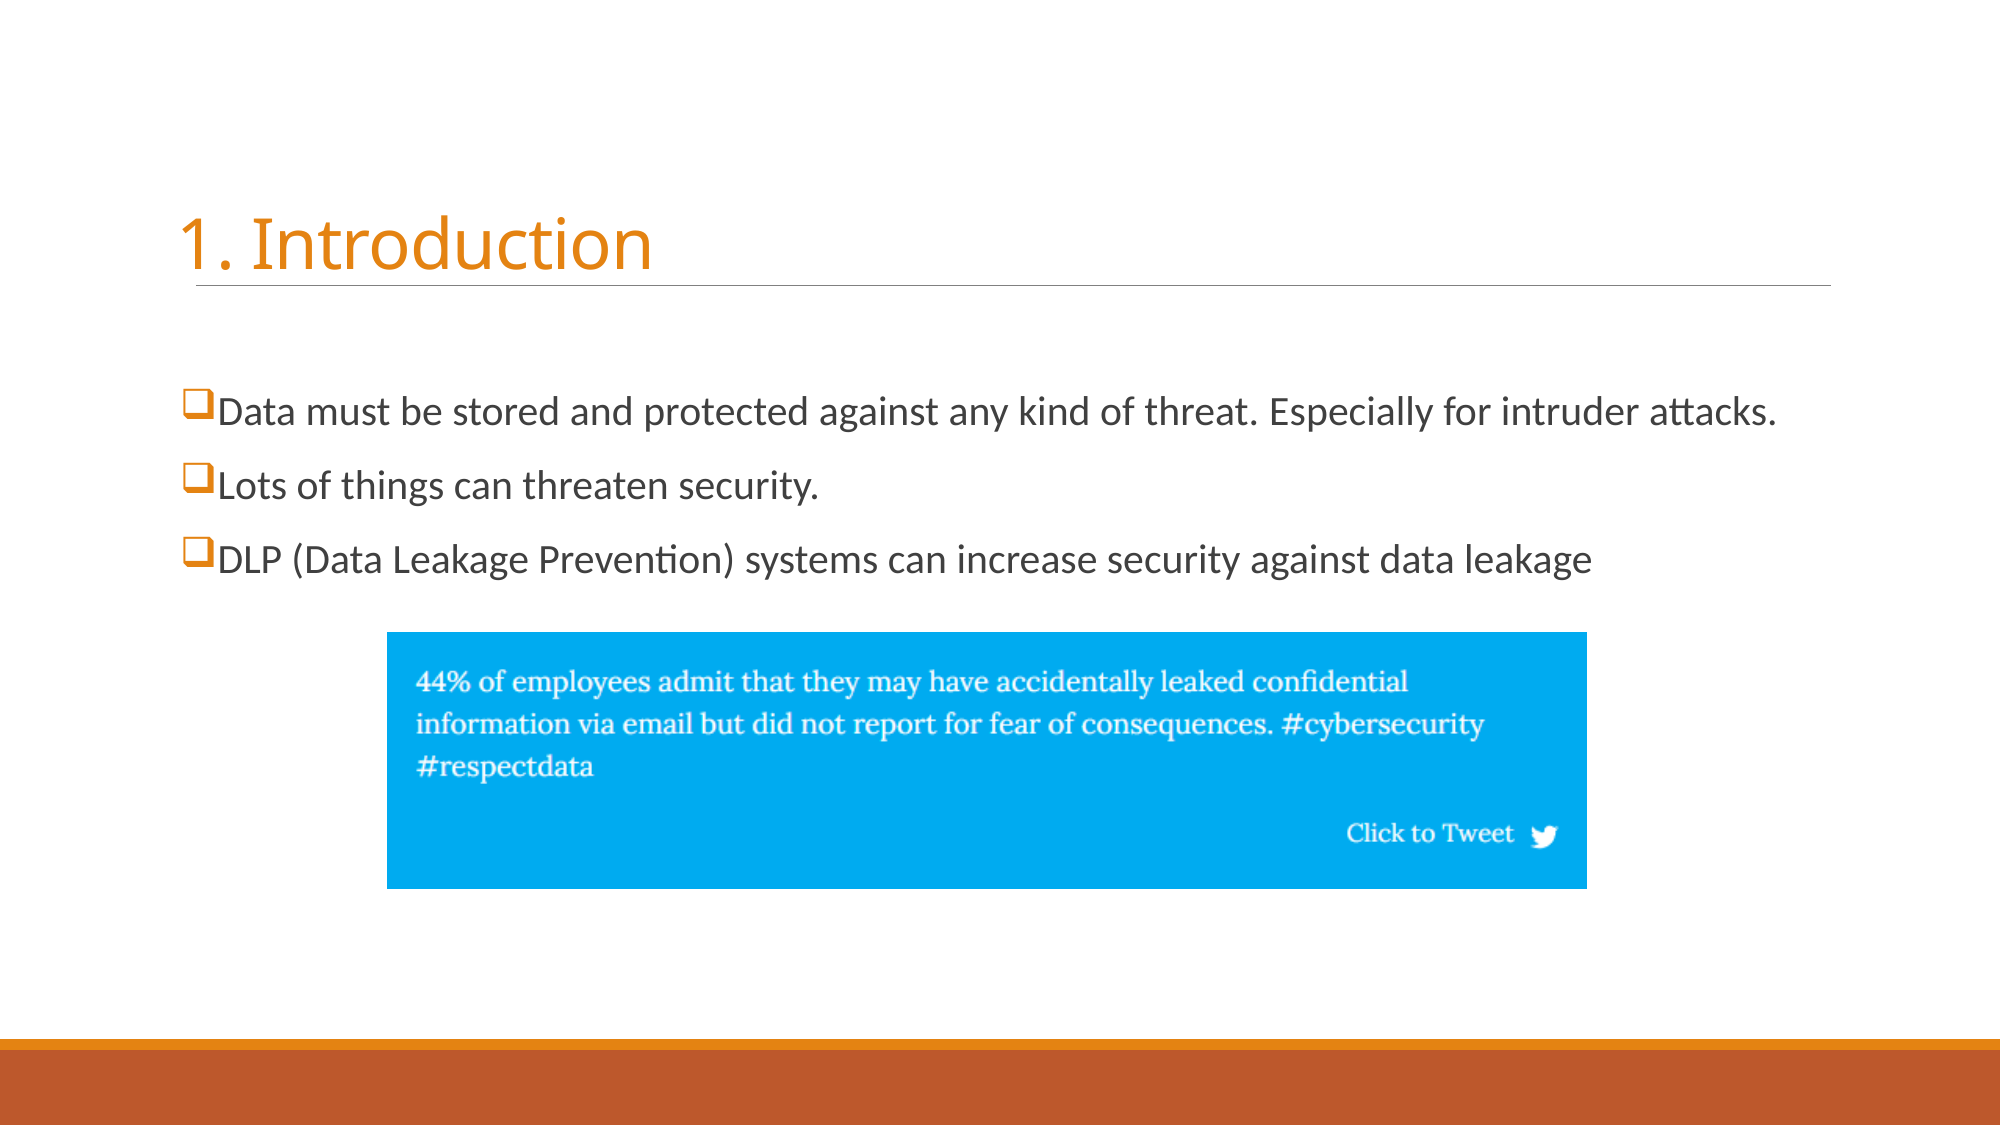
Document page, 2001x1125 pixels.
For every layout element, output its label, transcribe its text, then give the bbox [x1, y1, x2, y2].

picture [1412, 826, 1420, 843]
picture [915, 716, 937, 734]
picture [1082, 676, 1098, 691]
picture [1067, 676, 1080, 692]
picture [1192, 719, 1206, 735]
picture [725, 673, 734, 692]
picture [1018, 676, 1026, 681]
picture [418, 712, 452, 733]
picture [997, 676, 1010, 692]
picture [880, 719, 912, 741]
picture [1421, 828, 1430, 843]
picture [1208, 719, 1237, 735]
picture [1368, 670, 1408, 692]
picture [1043, 678, 1048, 691]
picture [609, 676, 651, 692]
picture [803, 670, 829, 692]
picture [971, 719, 982, 733]
picture [1140, 678, 1153, 699]
picture [578, 676, 605, 699]
picture [1015, 718, 1027, 735]
picture [1169, 676, 1187, 692]
picture [735, 715, 744, 734]
picture [1373, 823, 1403, 843]
picture [1367, 719, 1420, 735]
picture [1132, 718, 1174, 741]
picture [479, 676, 494, 692]
picture [883, 676, 891, 691]
picture [1336, 676, 1350, 692]
picture [659, 676, 672, 692]
picture [578, 761, 592, 777]
picture [451, 719, 466, 735]
picture [1115, 719, 1129, 733]
picture [554, 676, 568, 699]
picture [417, 671, 446, 691]
picture [538, 719, 553, 735]
picture [945, 712, 956, 733]
picture [855, 719, 865, 733]
picture [1431, 830, 1435, 841]
picture [452, 761, 479, 777]
picture [497, 670, 506, 691]
picture [1282, 714, 1303, 734]
picture [770, 676, 783, 692]
picture [1532, 826, 1558, 849]
picture [1239, 719, 1266, 735]
picture [1506, 827, 1514, 843]
picture [1353, 677, 1358, 691]
picture [869, 676, 883, 691]
picture [1097, 719, 1112, 735]
picture [718, 719, 733, 735]
picture [975, 678, 988, 692]
picture [513, 676, 526, 692]
picture [1066, 712, 1076, 733]
picture [623, 719, 637, 735]
picture [866, 719, 879, 735]
picture [536, 754, 552, 777]
picture [991, 712, 1001, 733]
picture [1312, 678, 1317, 691]
picture [1285, 676, 1300, 691]
picture [1460, 830, 1477, 841]
picture [1268, 676, 1283, 692]
picture [946, 676, 960, 692]
picture [1303, 670, 1316, 691]
picture [1348, 823, 1369, 843]
picture [701, 712, 716, 735]
picture [743, 670, 760, 692]
picture [1012, 678, 1025, 692]
picture [417, 756, 439, 777]
picture [528, 676, 543, 691]
picture [1253, 676, 1267, 692]
picture [1027, 676, 1040, 692]
picture [555, 761, 567, 777]
picture [579, 718, 614, 734]
picture [570, 670, 575, 691]
picture [961, 678, 971, 691]
picture [1359, 676, 1367, 691]
picture [803, 719, 817, 733]
picture [1442, 823, 1458, 841]
picture [908, 678, 920, 699]
picture [1050, 670, 1065, 692]
picture [543, 676, 552, 691]
picture [1320, 670, 1334, 692]
picture [1162, 670, 1168, 691]
picture [569, 758, 578, 777]
picture [1082, 718, 1095, 735]
picture [1422, 719, 1457, 735]
picture [753, 712, 767, 735]
picture [469, 719, 518, 735]
title 1. Introduction [161, 130, 1812, 369]
list Data must be stored and protected against any kind of threat. Especially for intruder attacks. Lots of things can threaten security. DLP (Data Leakage Prevention) systems can increase security against data leakage [180, 302, 1830, 963]
picture [441, 761, 452, 776]
picture [640, 712, 692, 735]
picture [778, 712, 792, 734]
picture [481, 761, 526, 783]
picture [1182, 670, 1213, 692]
picture [1214, 670, 1243, 692]
picture [954, 719, 969, 735]
picture [519, 716, 536, 734]
picture [1000, 719, 1013, 735]
picture [1031, 719, 1040, 733]
picture [831, 678, 859, 699]
picture [1330, 712, 1364, 735]
picture [930, 670, 945, 691]
picture [760, 676, 768, 691]
picture [835, 716, 845, 734]
picture [1099, 670, 1138, 692]
picture [1305, 719, 1331, 741]
picture [1176, 719, 1190, 735]
picture [447, 671, 471, 692]
picture [819, 719, 834, 735]
picture [674, 670, 705, 692]
picture [771, 720, 775, 733]
picture [1459, 715, 1484, 741]
picture [1479, 828, 1504, 843]
picture [706, 676, 722, 691]
picture [785, 673, 794, 692]
picture [1049, 719, 1064, 735]
picture [527, 758, 536, 777]
picture [894, 676, 907, 692]
picture [555, 719, 570, 733]
